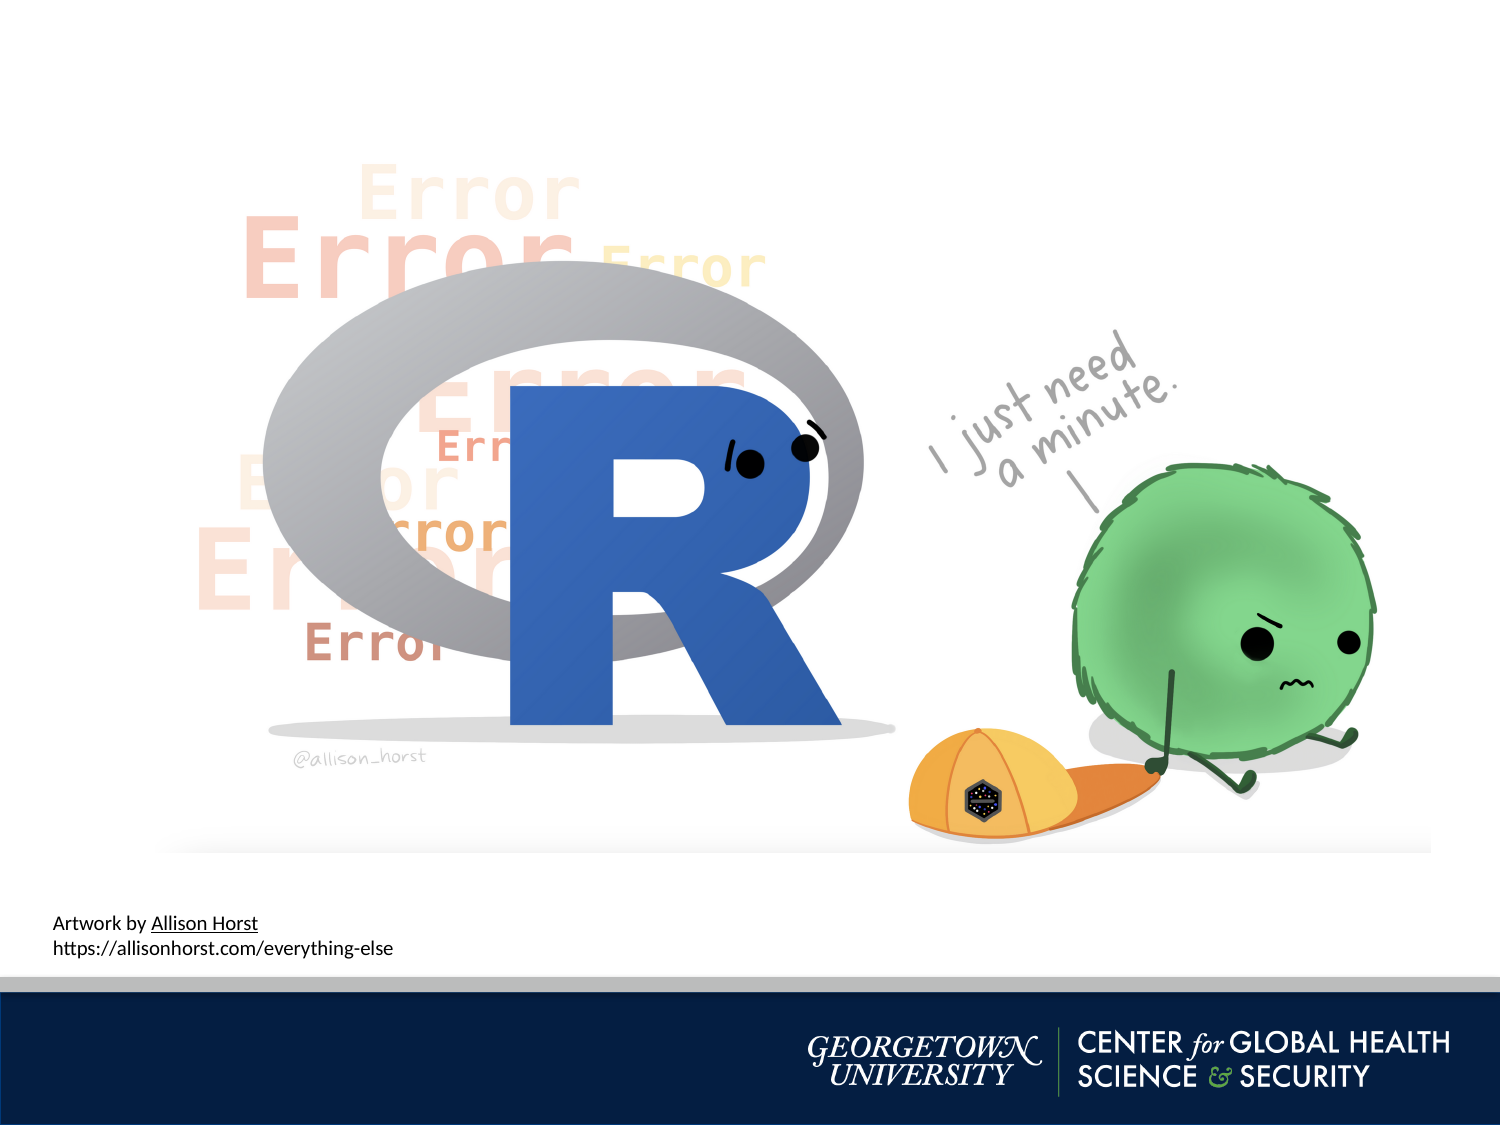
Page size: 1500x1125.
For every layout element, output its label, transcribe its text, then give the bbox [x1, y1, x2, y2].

text_box Artwork by Allison Horst https://allisonhorst.com/everything-else [38, 901, 409, 967]
picture [155, 141, 1431, 853]
picture [808, 1027, 1449, 1097]
